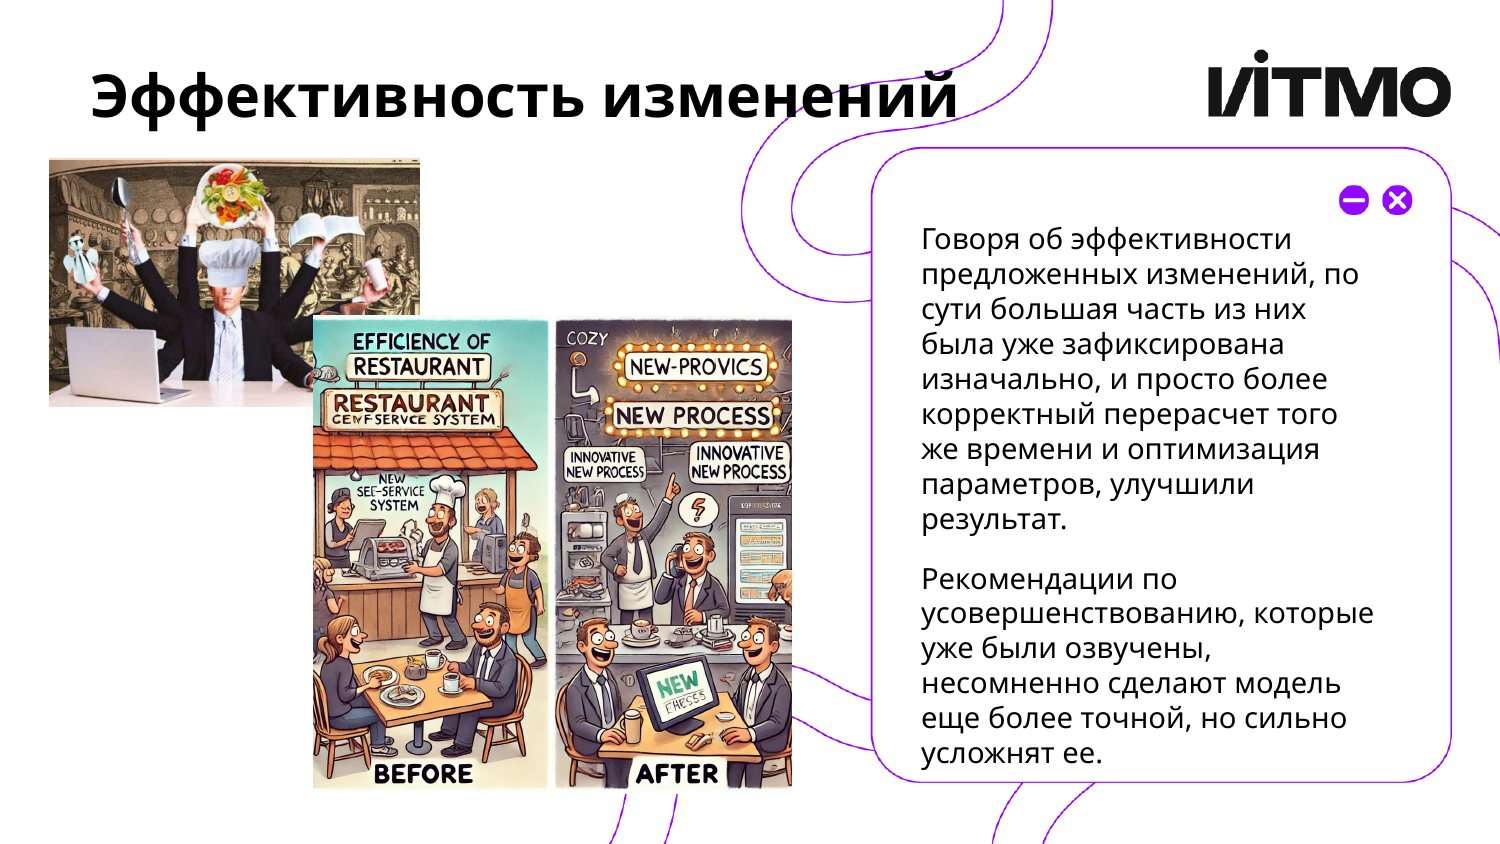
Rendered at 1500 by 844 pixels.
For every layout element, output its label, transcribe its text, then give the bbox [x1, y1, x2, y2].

picture [0, 0, 1500, 844]
list Говоря об эффективности предложенных изменений, по сути большая часть из них была уже зафиксирована изначально, и просто более корректный перерасчет того же времени и оптимизация параметров, улучшили результат. Рекомендации по усовершенствованию, которые уже были озвучены, несомненно сделают модель еще более точной, но сильно усложнят ее. [830, 212, 1395, 819]
title Эффективность изменений [75, 50, 1108, 137]
